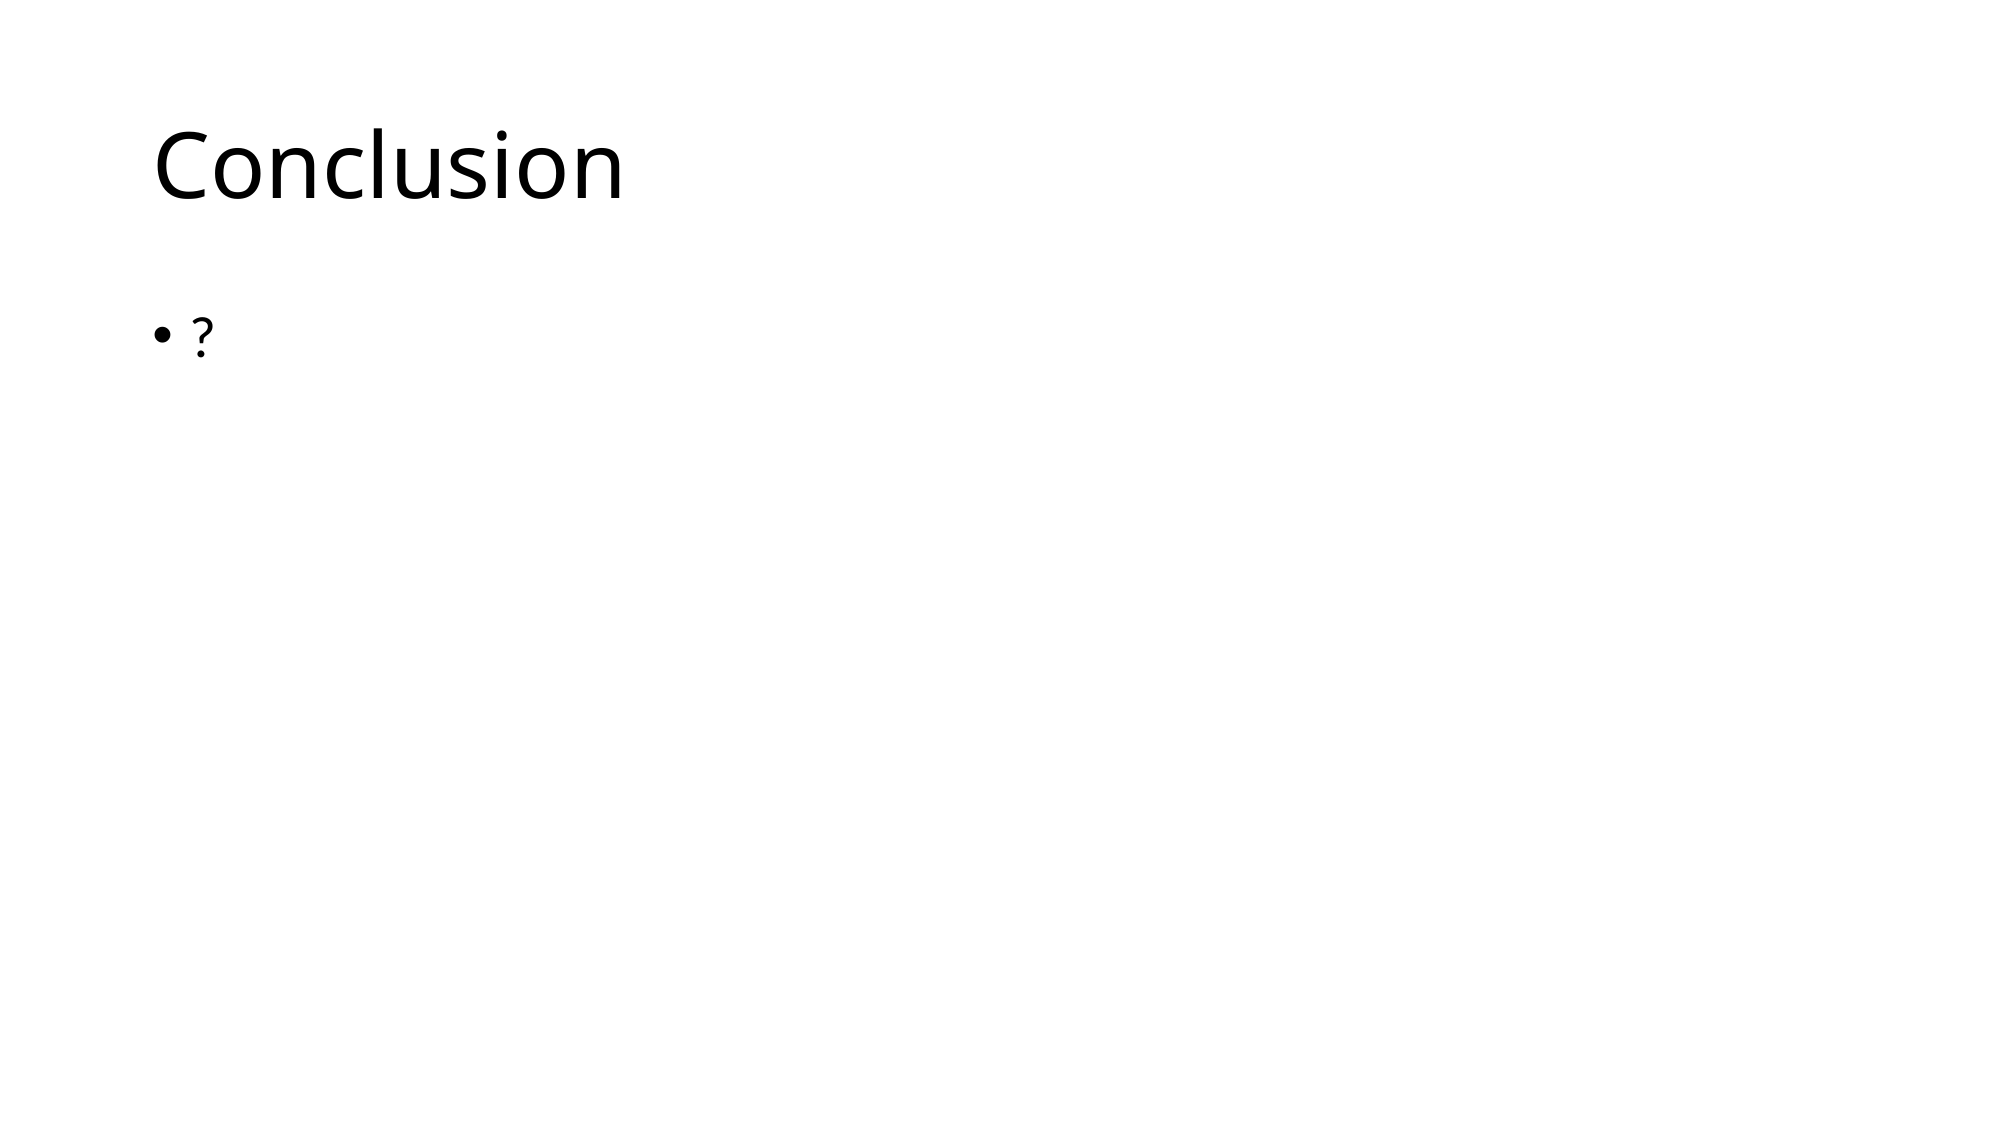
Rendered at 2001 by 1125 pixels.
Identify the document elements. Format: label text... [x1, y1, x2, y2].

title Conclusion [137, 59, 1863, 278]
list ? [137, 299, 1863, 1014]
